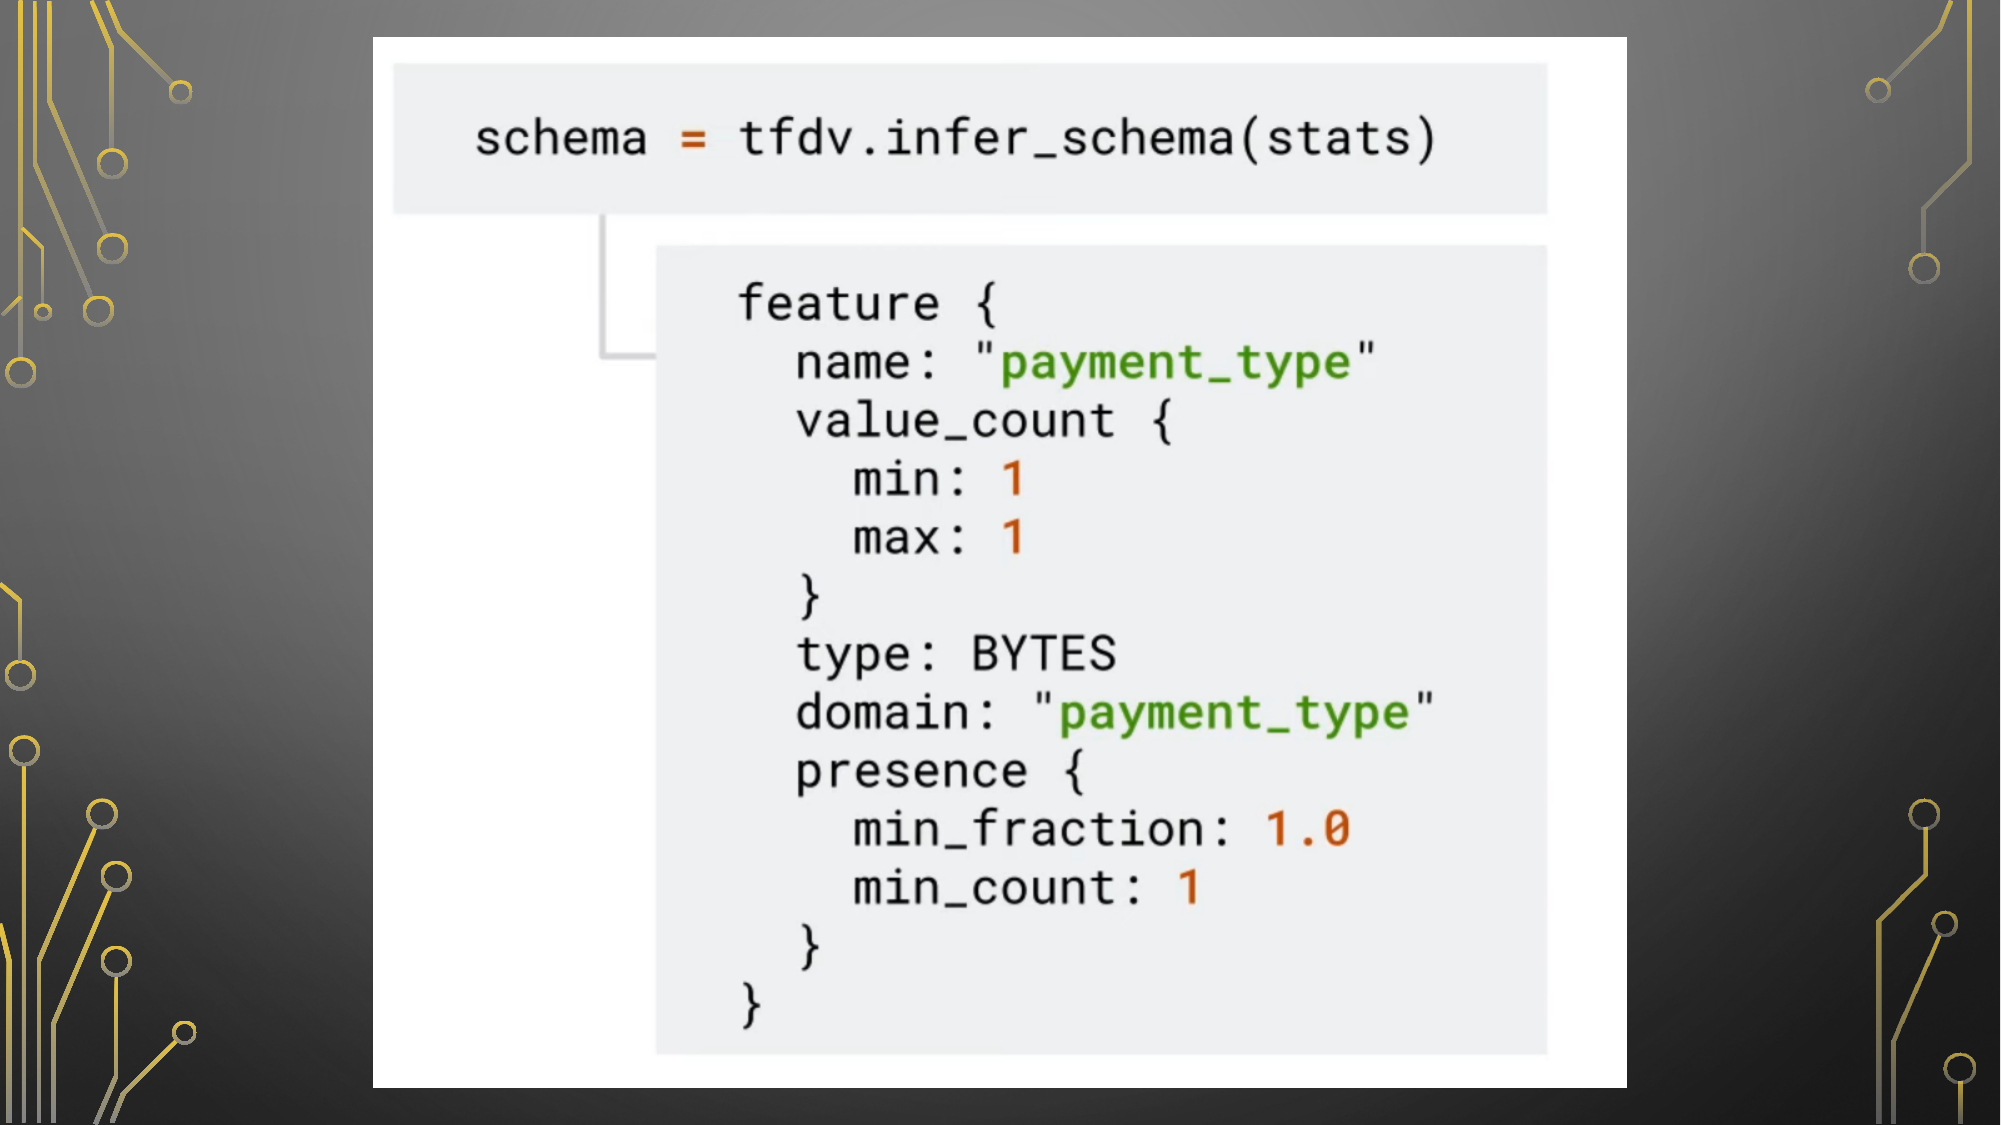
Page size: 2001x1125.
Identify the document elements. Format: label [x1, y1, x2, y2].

picture [372, 37, 1628, 1088]
